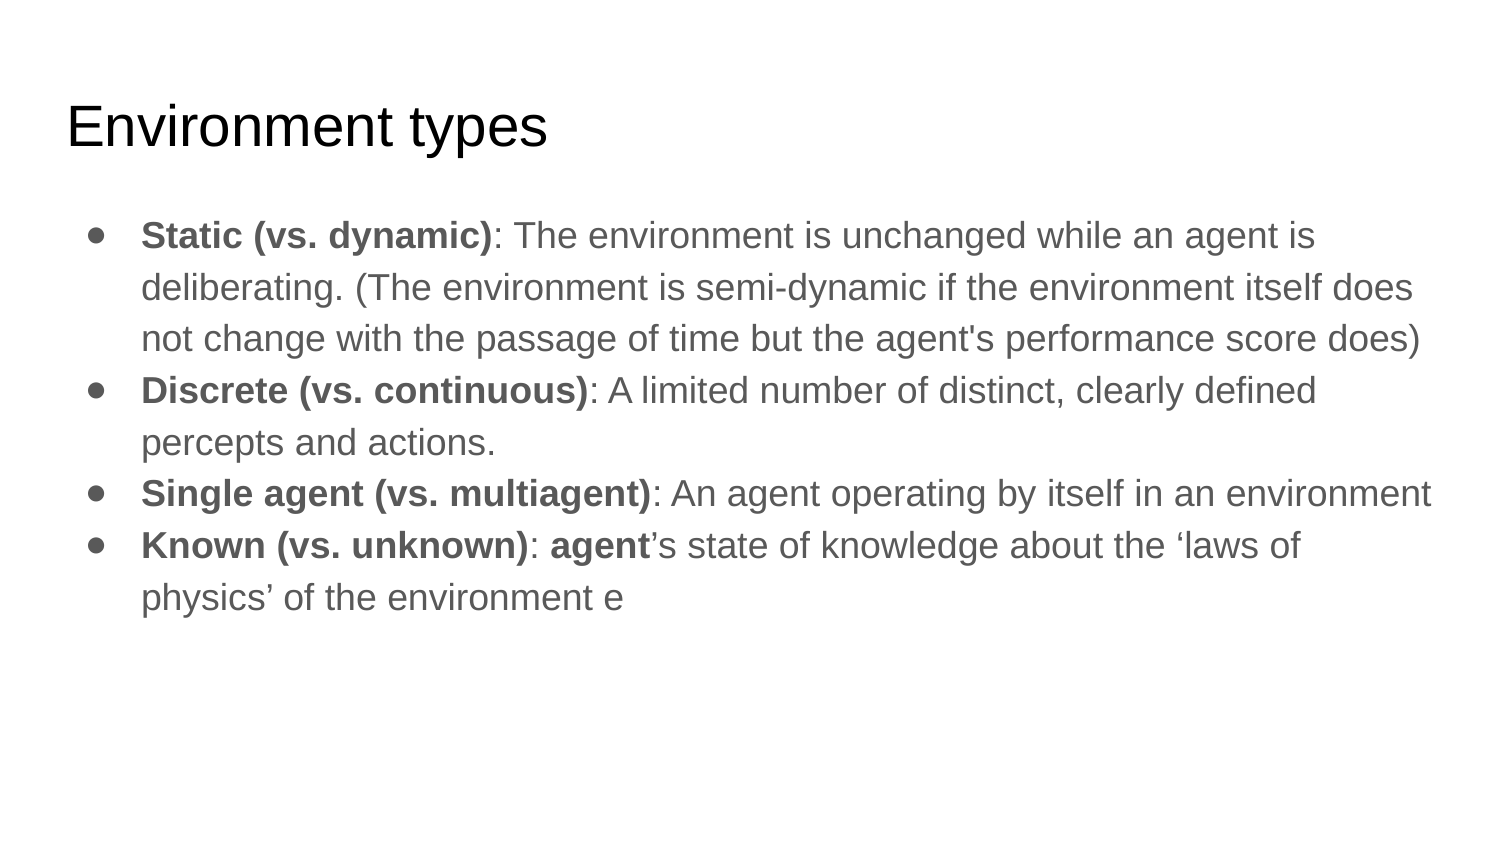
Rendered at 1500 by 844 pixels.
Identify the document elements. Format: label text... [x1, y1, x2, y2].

list Static (vs. dynamic): The environment is unchanged while an agent is deliberating. (The environment is semi-dynamic if the environment itself does not change with the passage of time but the agent's performance score does) Discrete (vs. continuous): A limited number of distinct, clearly defined percepts and actions. Single agent (vs. multiagent): An agent operating by itself in an environment Known (vs. unknown): agent’s state of knowledge about the ‘laws of physics’ of the environment e [51, 189, 1449, 750]
title Environment types [51, 72, 1449, 167]
